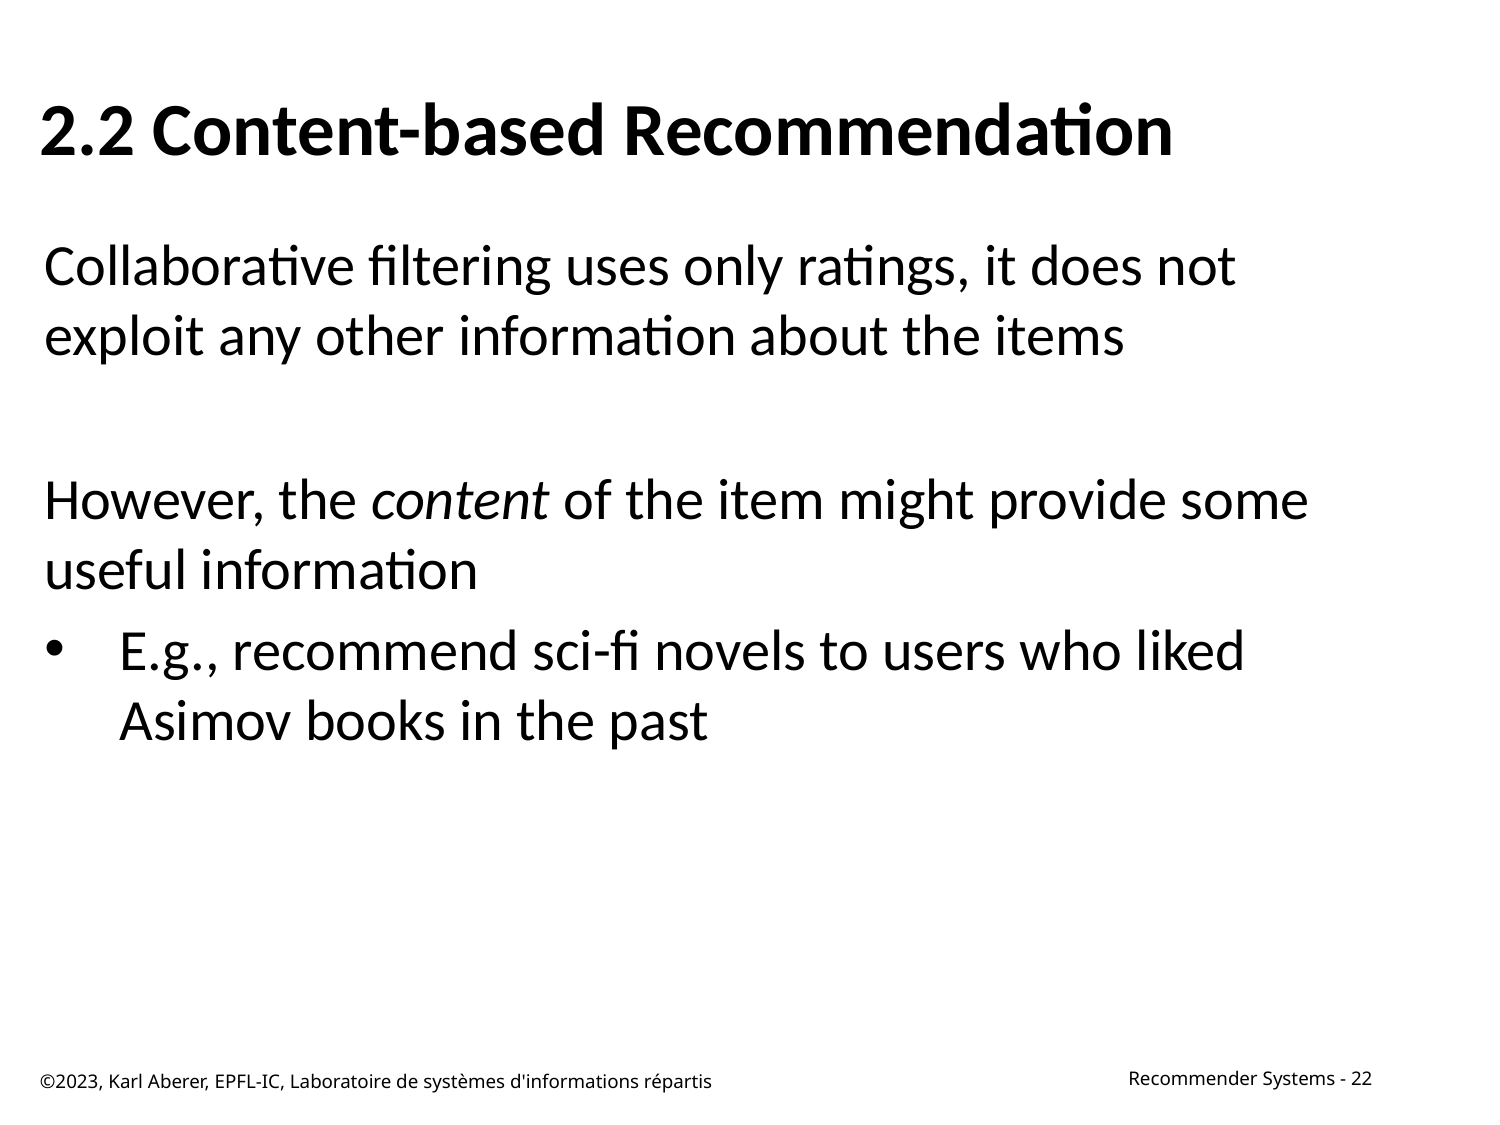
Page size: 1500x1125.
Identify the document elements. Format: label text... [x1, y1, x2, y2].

title 2.2 Content-based Recommendation [24, 49, 1388, 201]
list Collaborative filtering uses only ratings, it does not exploit any other information about the items However, the content of the item might provide some useful information E.g., recommend sci-fi novels to users who liked Asimov books in the past [29, 219, 1393, 1046]
footer ©2023, Karl Aberer, EPFL-IC, Laboratoire de systèmes d'informations répartis [24, 1062, 988, 1101]
